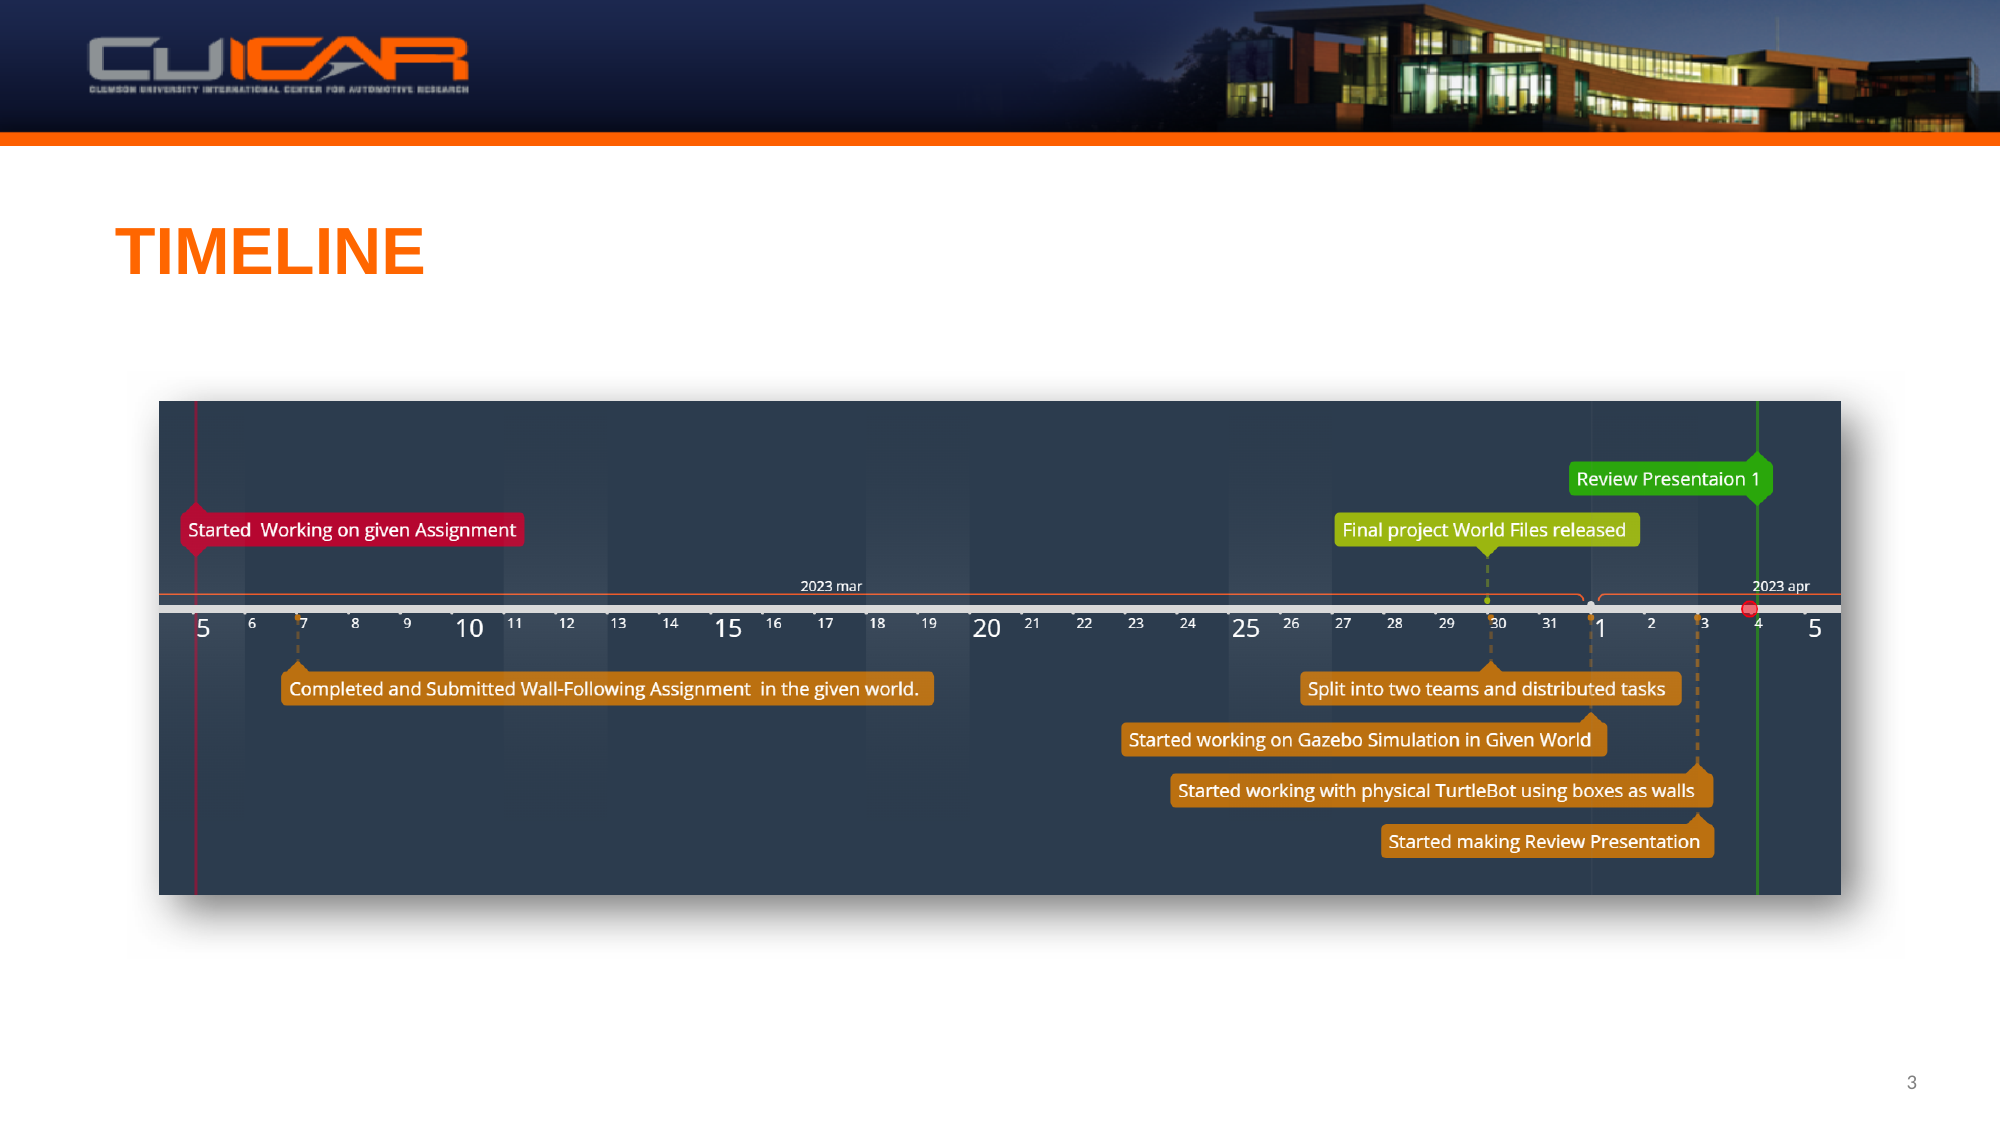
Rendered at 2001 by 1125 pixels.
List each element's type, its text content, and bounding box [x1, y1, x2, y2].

picture [0, 0, 2000, 146]
title TIMELINE [99, 174, 1900, 320]
picture [159, 401, 1841, 895]
